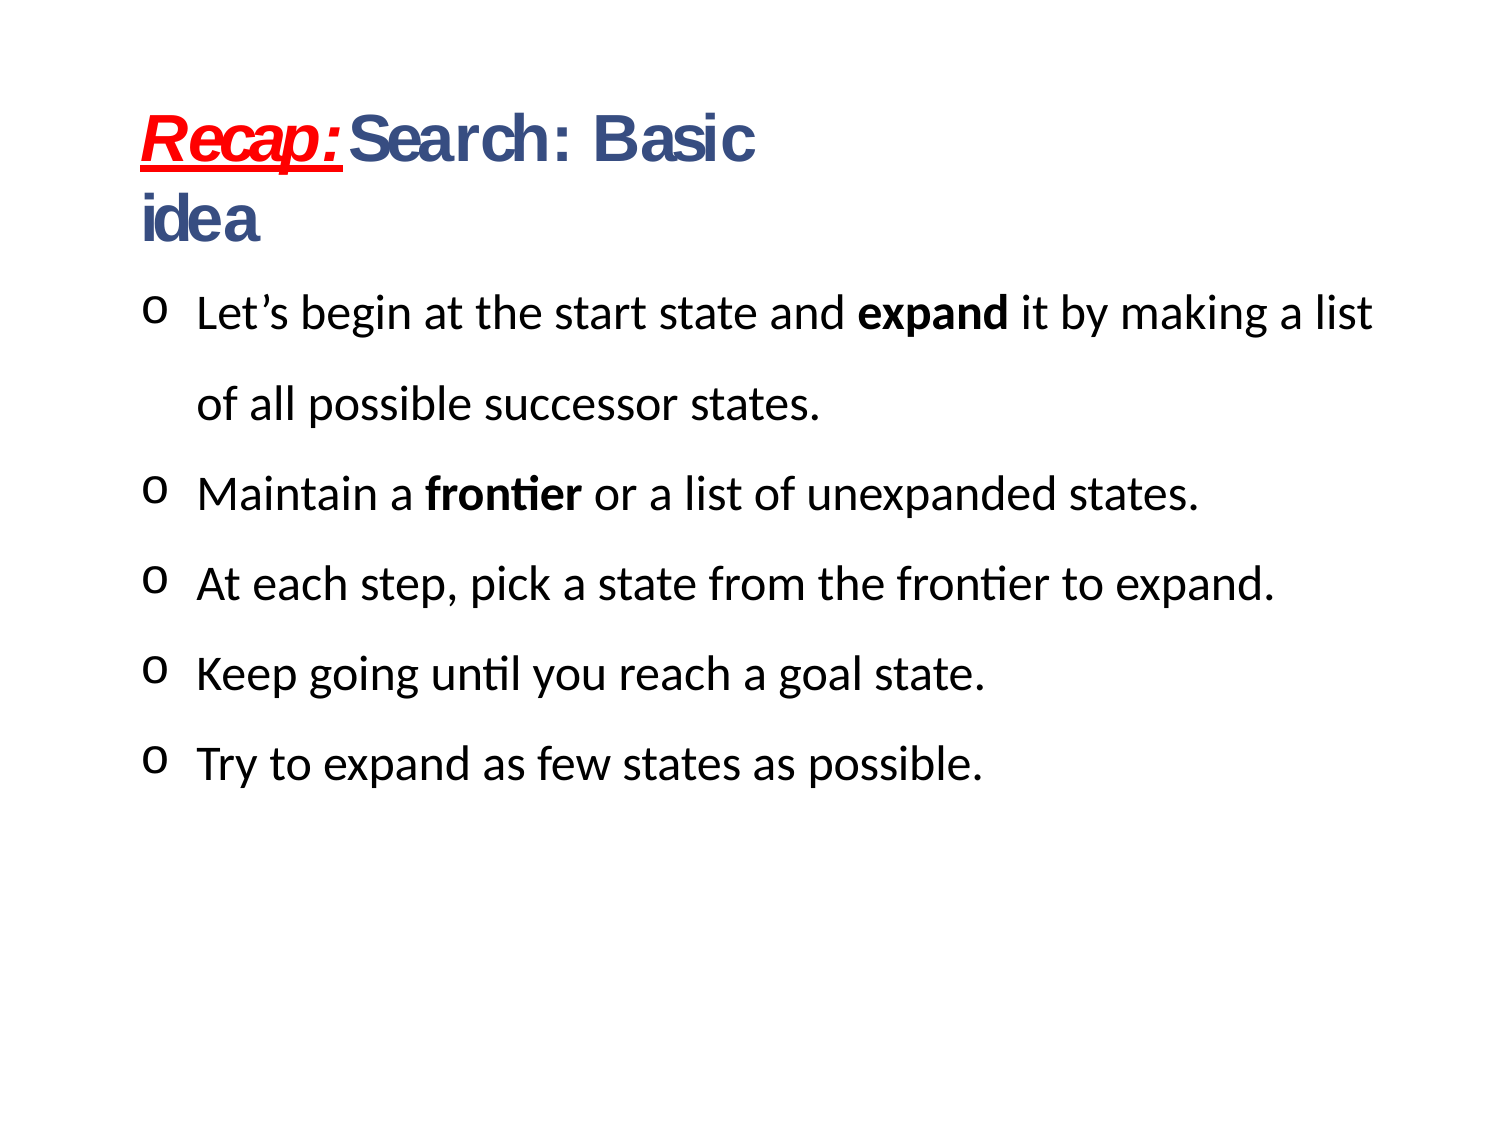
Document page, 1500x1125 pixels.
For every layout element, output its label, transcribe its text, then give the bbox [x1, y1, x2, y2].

title Recap:Search: Basic idea [138, 92, 824, 247]
text_box Let’s begin at the start state and expand it by making a list of all possible successor states. Maintain a frontier or a list of unexpanded states. At each step, pick a state from the frontier to expand. Keep going until you reach a goal state. Try to expand as few states as possible. [138, 247, 1384, 791]
